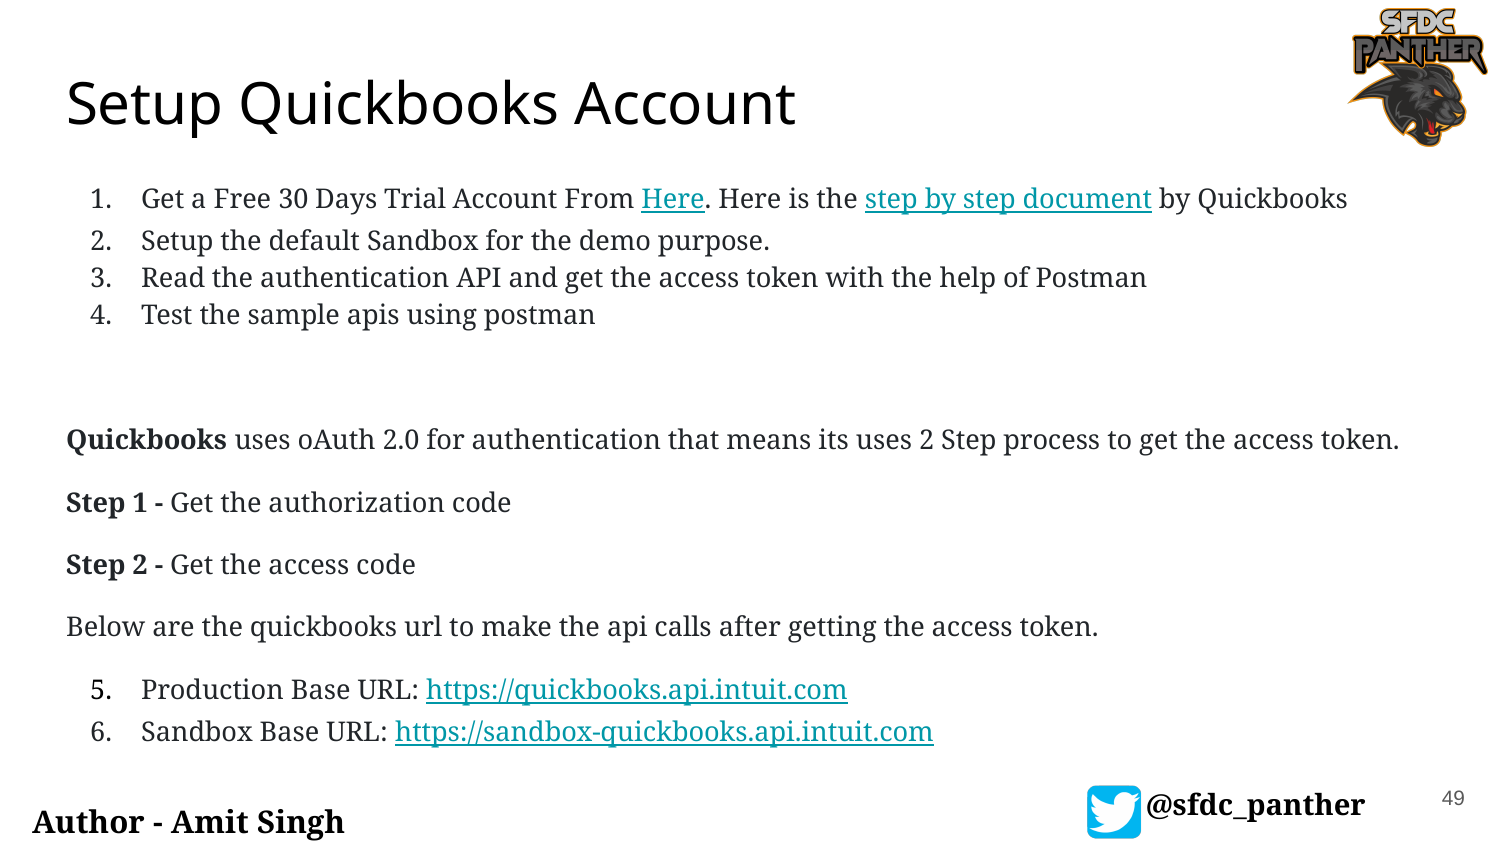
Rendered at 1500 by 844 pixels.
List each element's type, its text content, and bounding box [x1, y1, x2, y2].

list Get a Free 30 Days Trial Account From Here. Here is the step by step document by Quickbooks Setup the default Sandbox for the demo purpose. Read the authentication API and get the access token with the help of Postman Test the sample apis using postman Quickbooks uses oAuth 2.0 for authentication that means its uses 2 Step process to get the access token. Step 1 - Get the authorization code Step 2 - Get the access code Below are the quickbooks url to make the api calls after getting the access token. Production Base URL: https://quickbooks.api.intuit.com Sandbox Base URL: https://sandbox-quickbooks.api.intuit.com [51, 161, 1449, 758]
picture [1347, 8, 1488, 147]
picture [1085, 784, 1144, 842]
title Setup Quickbooks Account [51, 51, 1449, 146]
slide_number 49 [1389, 764, 1480, 830]
